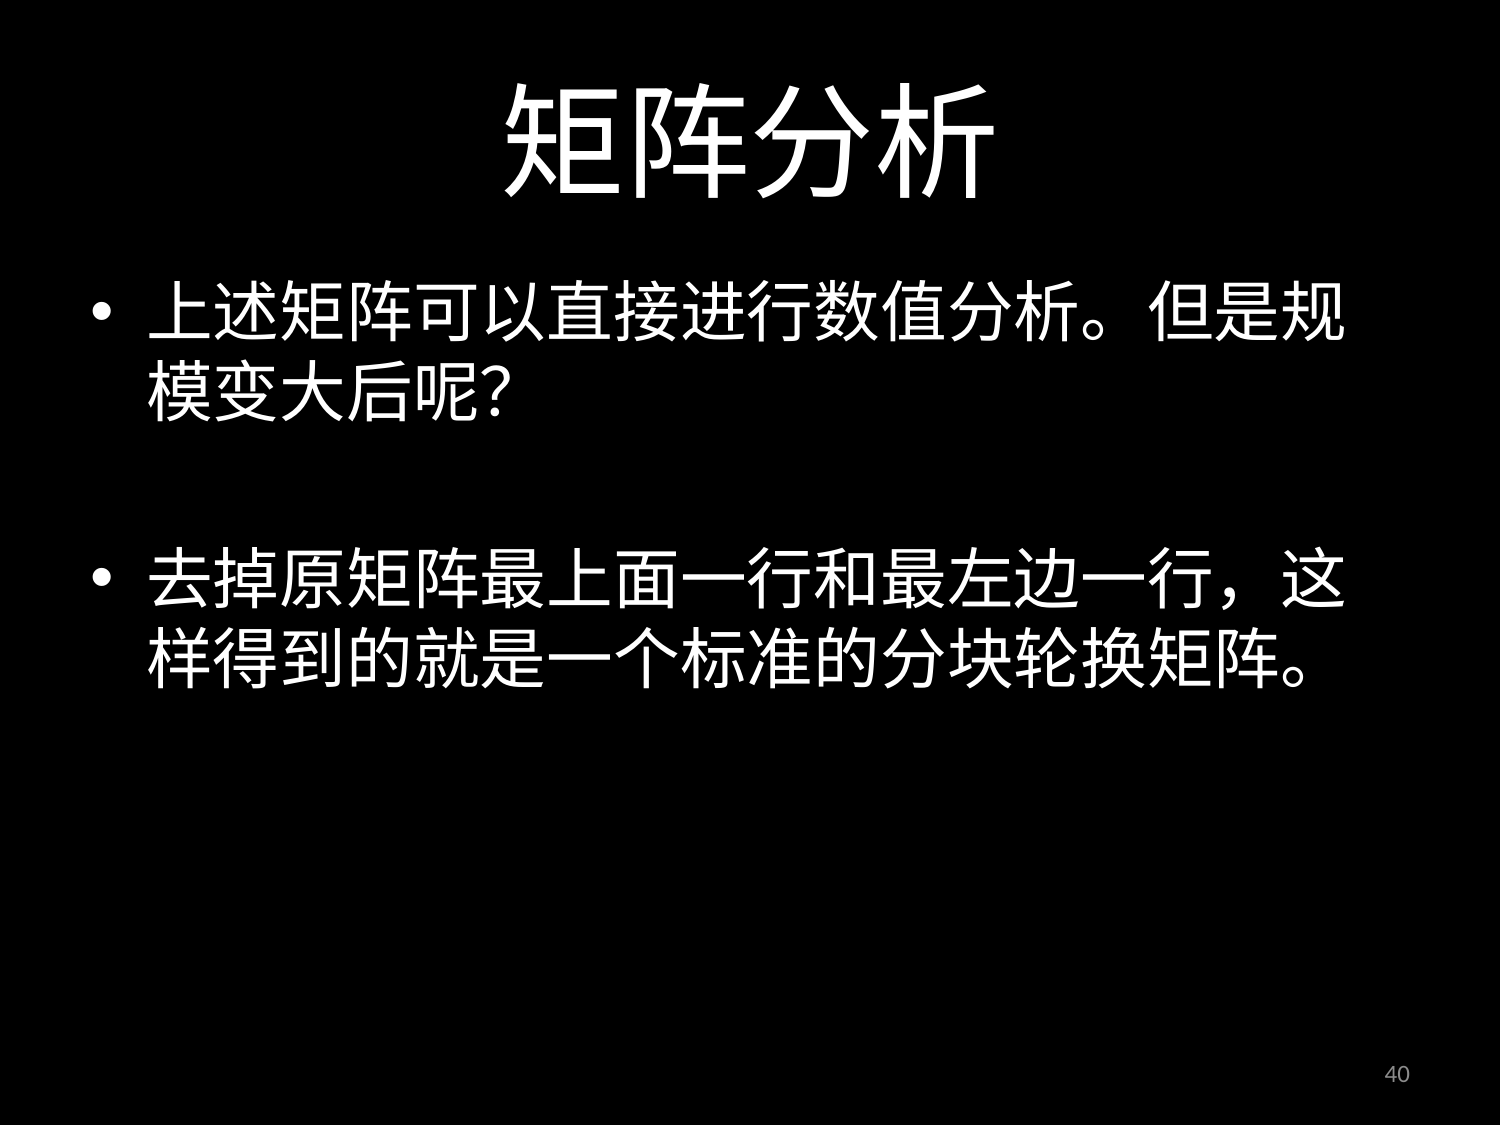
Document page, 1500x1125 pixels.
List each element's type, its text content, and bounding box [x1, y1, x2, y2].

slide_number 40 [1074, 1042, 1425, 1103]
list 上述矩阵可以直接进行数值分析。但是规模变大后呢？ 去掉原矩阵最上面一行和最左边一行，这样得到的就是一个标准的分块轮换矩阵。 [75, 262, 1425, 1005]
title 矩阵分析 [75, 45, 1425, 233]
